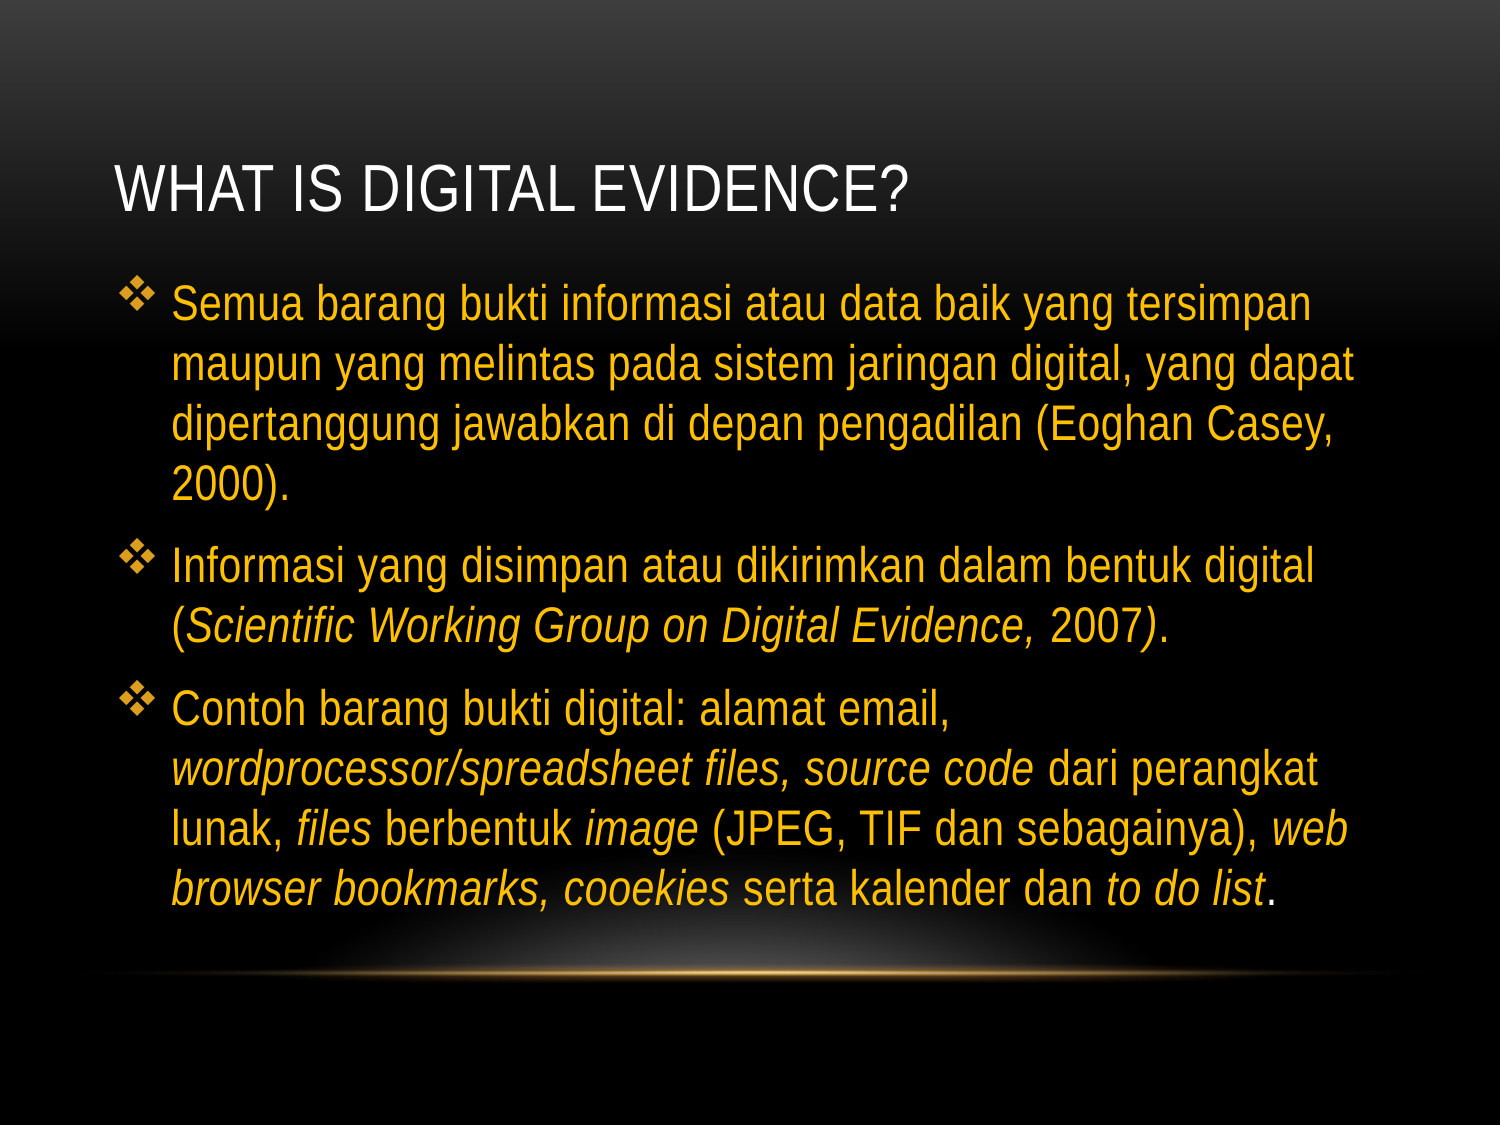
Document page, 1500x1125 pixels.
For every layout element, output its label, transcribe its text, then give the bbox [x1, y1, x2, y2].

title WHAT IS DIGITAL EVIDENCE? [99, 45, 1400, 233]
list Semua barang bukti informasi atau data baik yang tersimpan maupun yang melintas pada sistem jaringan digital, yang dapat dipertanggung jawabkan di depan pengadilan (Eoghan Casey, 2000). Informasi yang disimpan atau dikirimkan dalam bentuk digital (Scientific Working Group on Digital Evidence, 2007). Contoh barang bukti digital: alamat email, wordprocessor/spreadsheet files, source code dari perangkat lunak, files berbentuk image (JPEG, TIF dan sebagainya), web browser bookmarks, cooekies serta kalender dan to do list. [99, 262, 1400, 972]
picture [0, 0, 1500, 1125]
